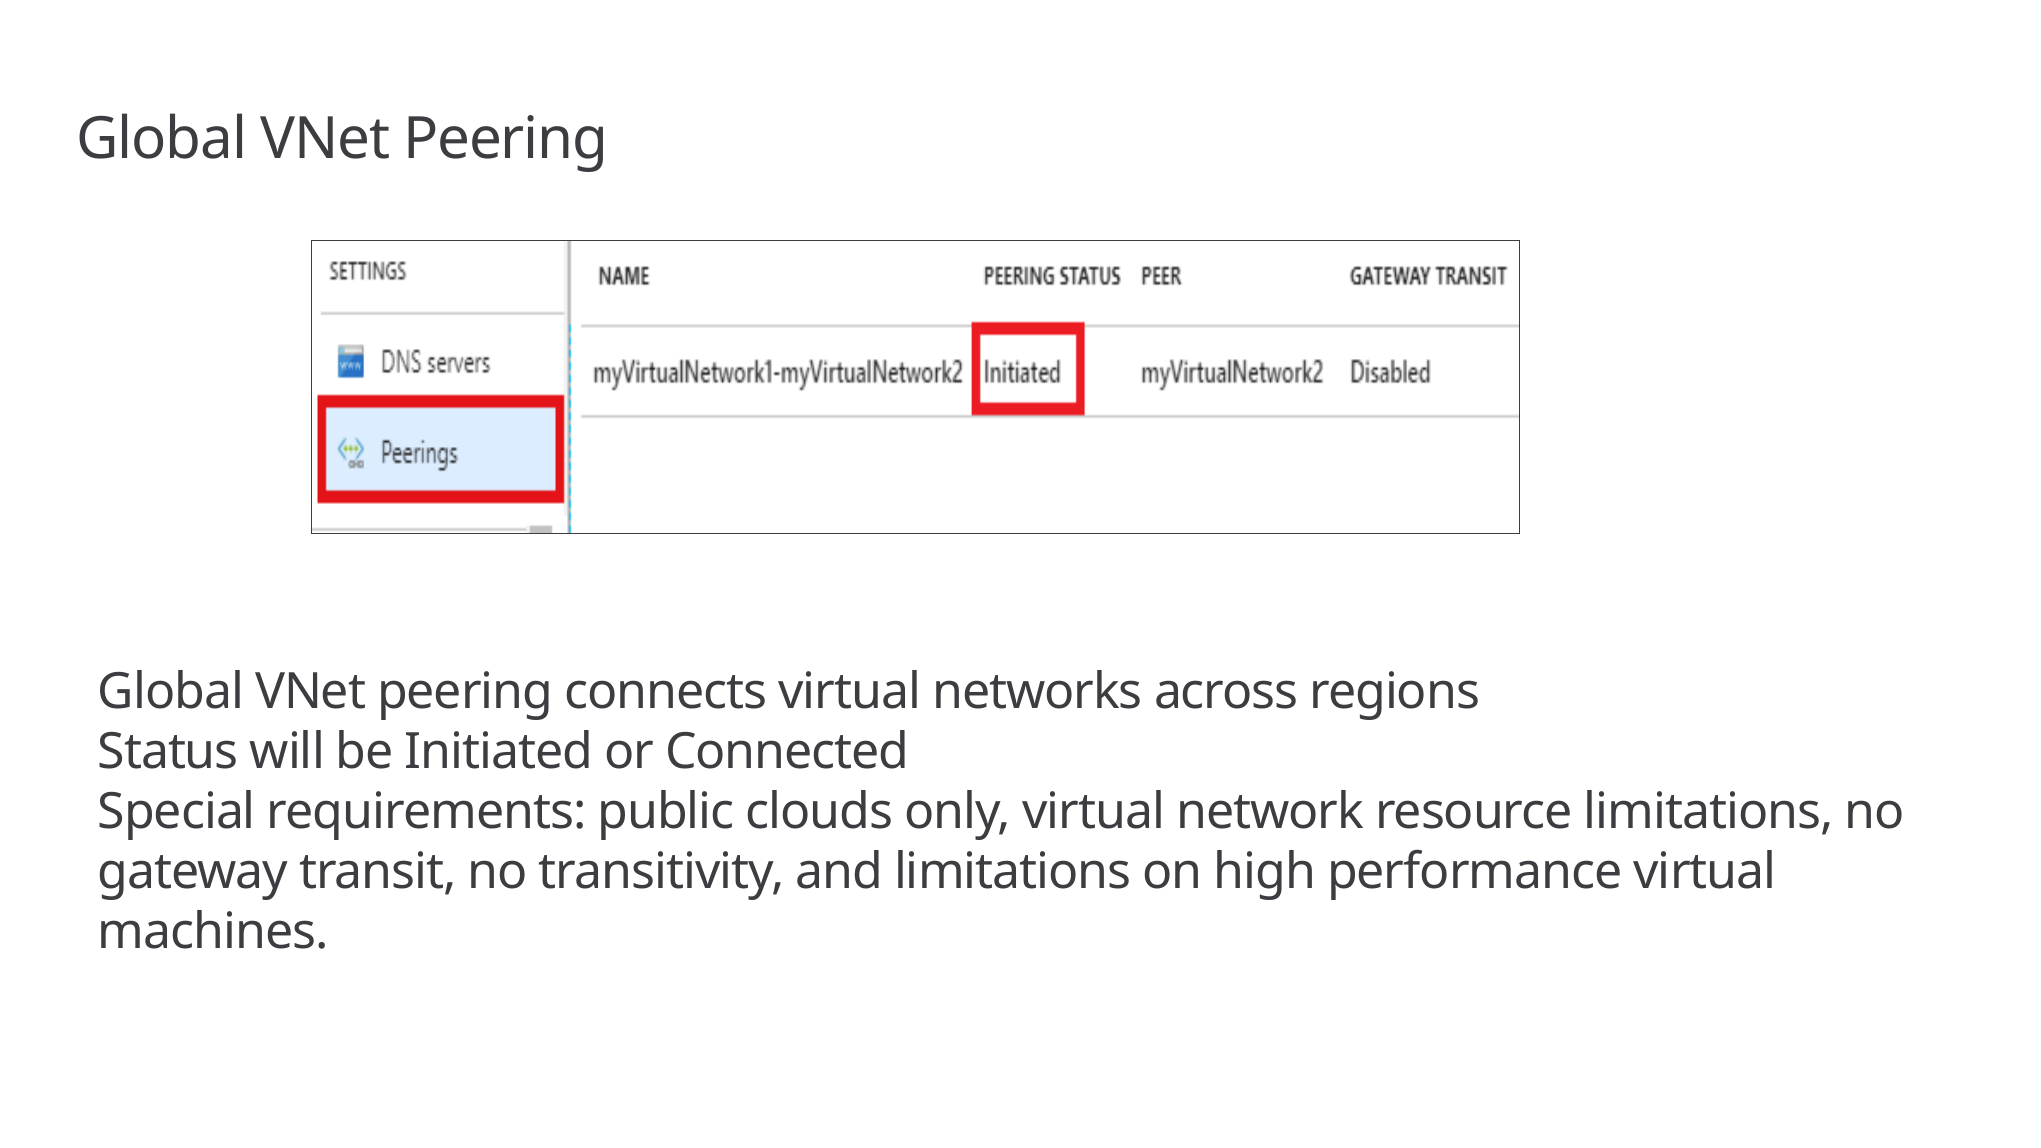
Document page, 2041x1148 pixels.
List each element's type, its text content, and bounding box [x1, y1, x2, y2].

picture [311, 239, 1521, 535]
title Global VNet Peering [76, 93, 1969, 230]
list Global VNet peering connects virtual networks across regions Status will be Initiated or Connected Special requirements: public clouds only, virtual network resource limitations, no gateway transit, no transitivity, and limitations on high performance virtual machines. [97, 643, 1942, 977]
